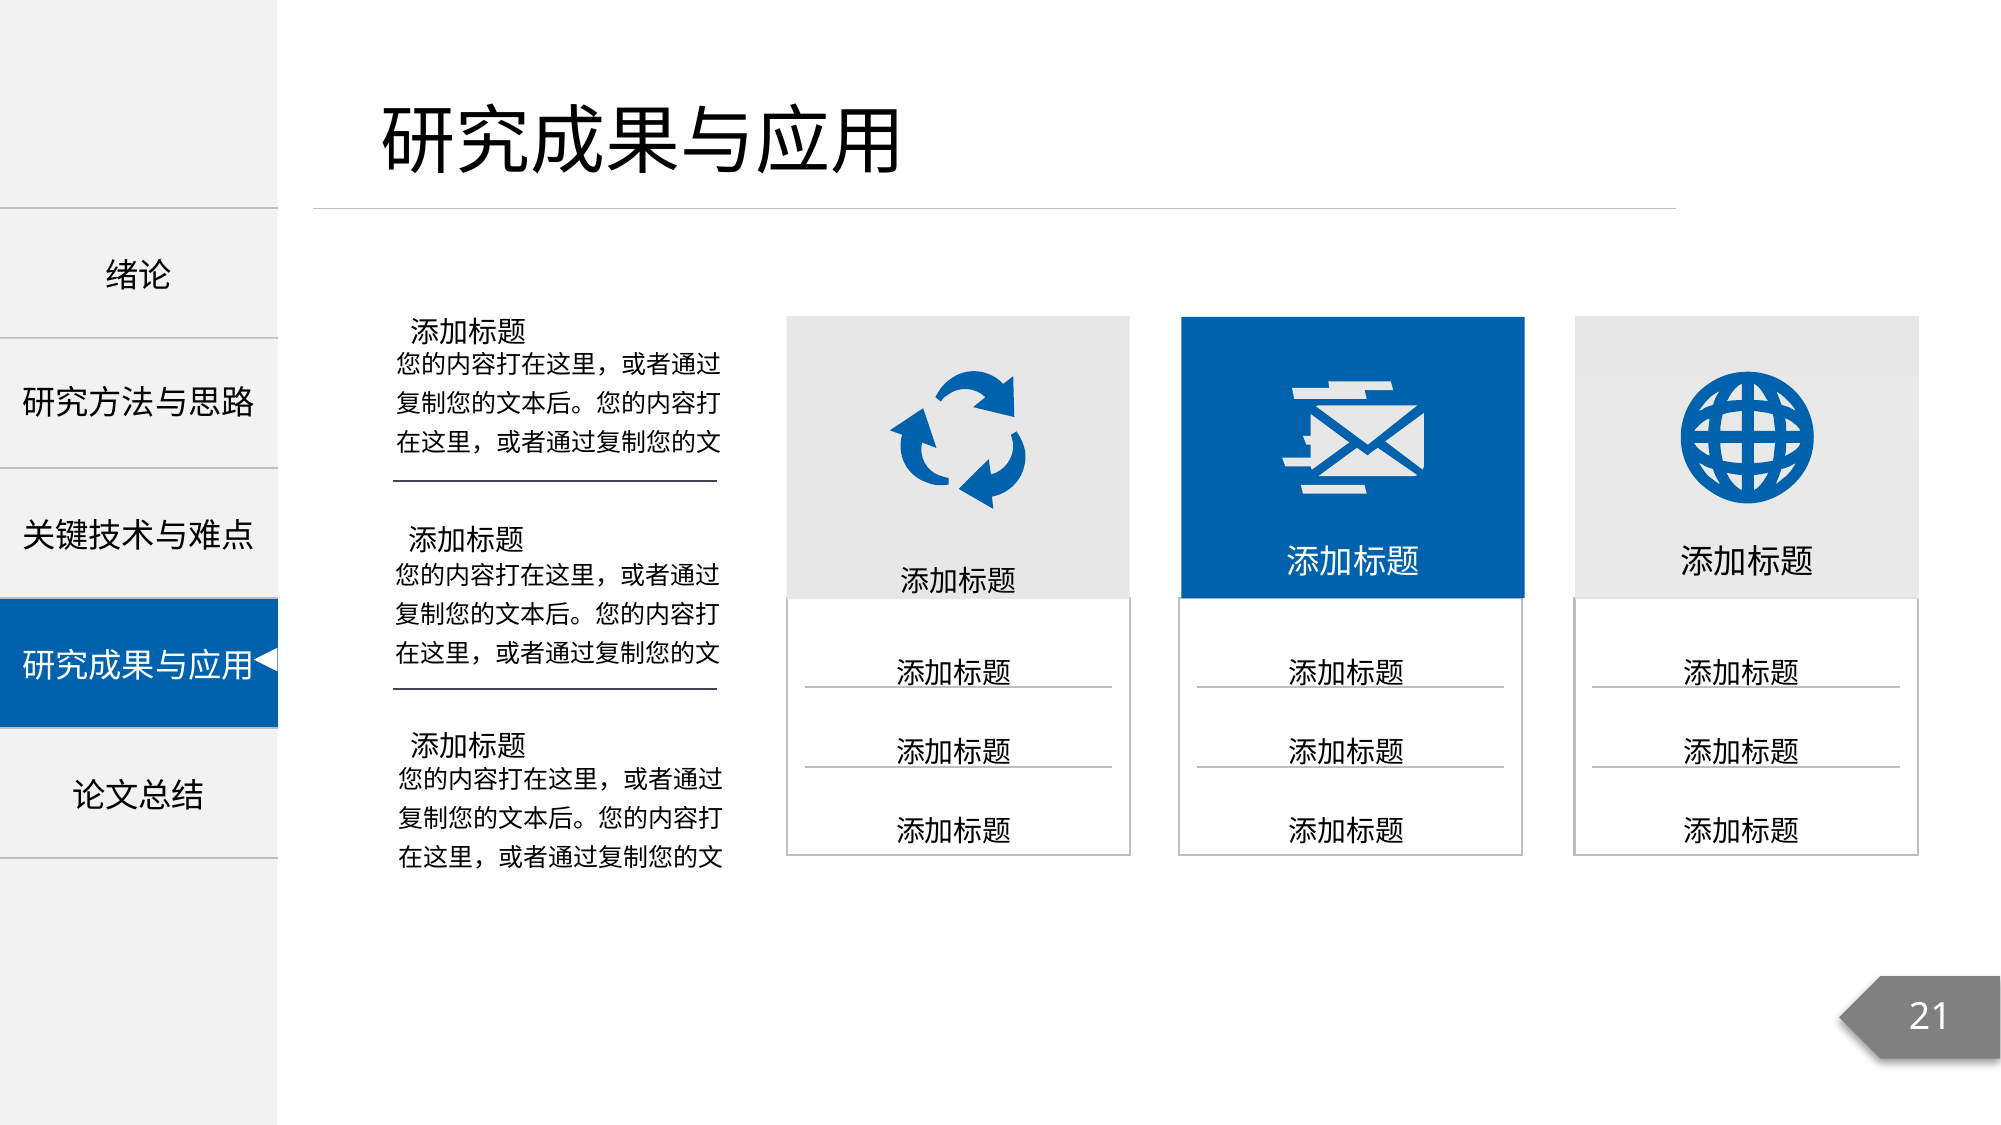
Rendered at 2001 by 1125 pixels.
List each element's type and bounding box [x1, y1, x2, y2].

text_box [1574, 598, 1918, 855]
text_box [376, 283, 743, 466]
text_box [786, 316, 1130, 599]
text_box [1575, 316, 1919, 599]
text_box [1179, 598, 1523, 855]
text_box [376, 697, 744, 881]
text_box [1181, 316, 1525, 599]
text_box [374, 491, 741, 677]
text_box [786, 599, 1130, 855]
